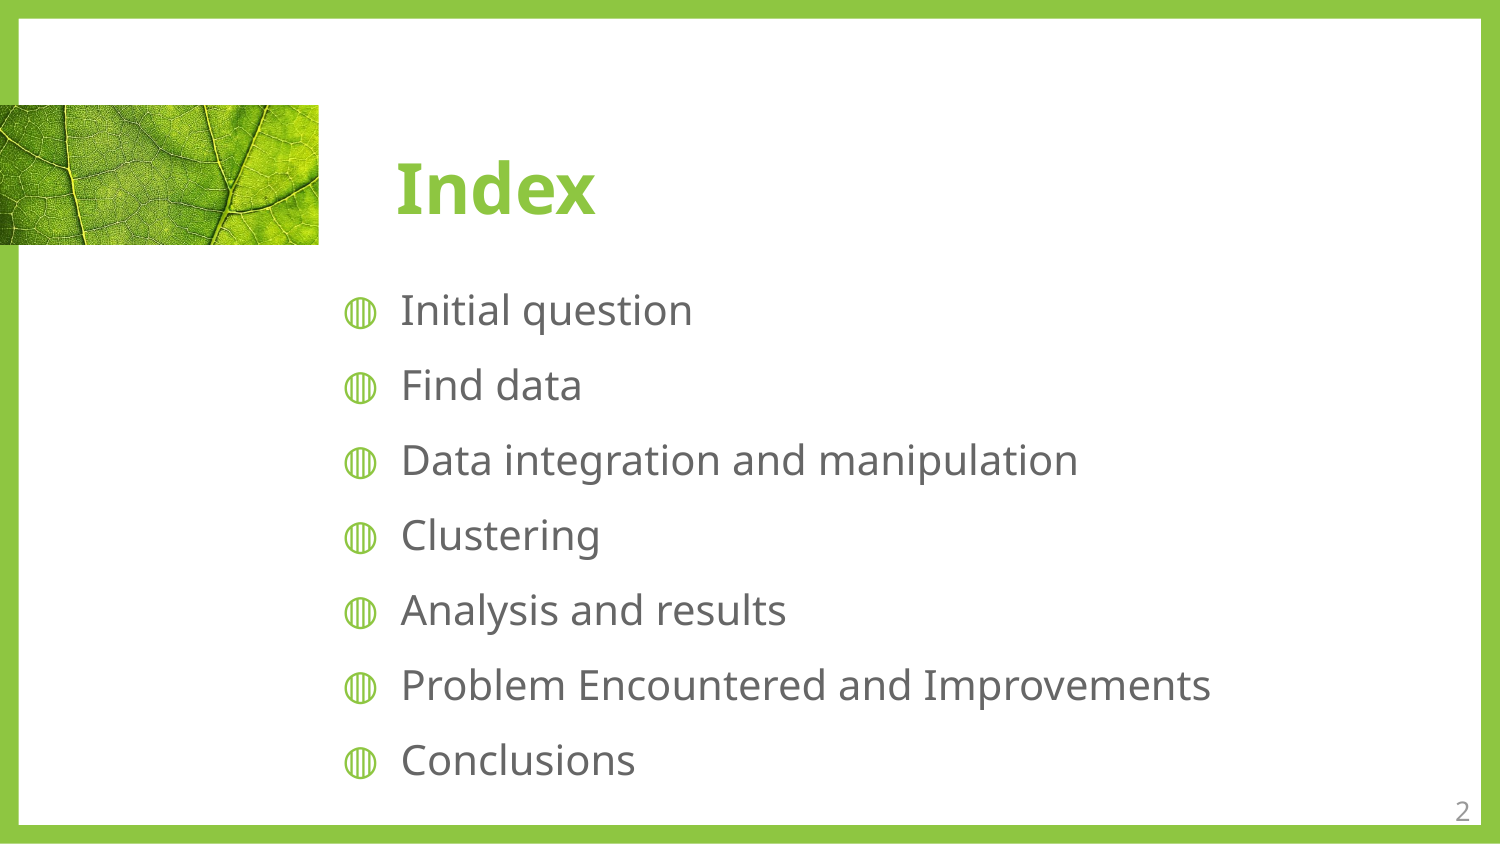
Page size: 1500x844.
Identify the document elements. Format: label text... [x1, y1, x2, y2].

picture [0, 105, 319, 245]
title Index [381, 124, 1392, 243]
list Initial question Find data Data integration and manipulation Clustering Analysis and results Problem Encountered and Improvements Conclusions [310, 243, 1418, 844]
slide_number ‹#› [1425, 779, 1500, 844]
